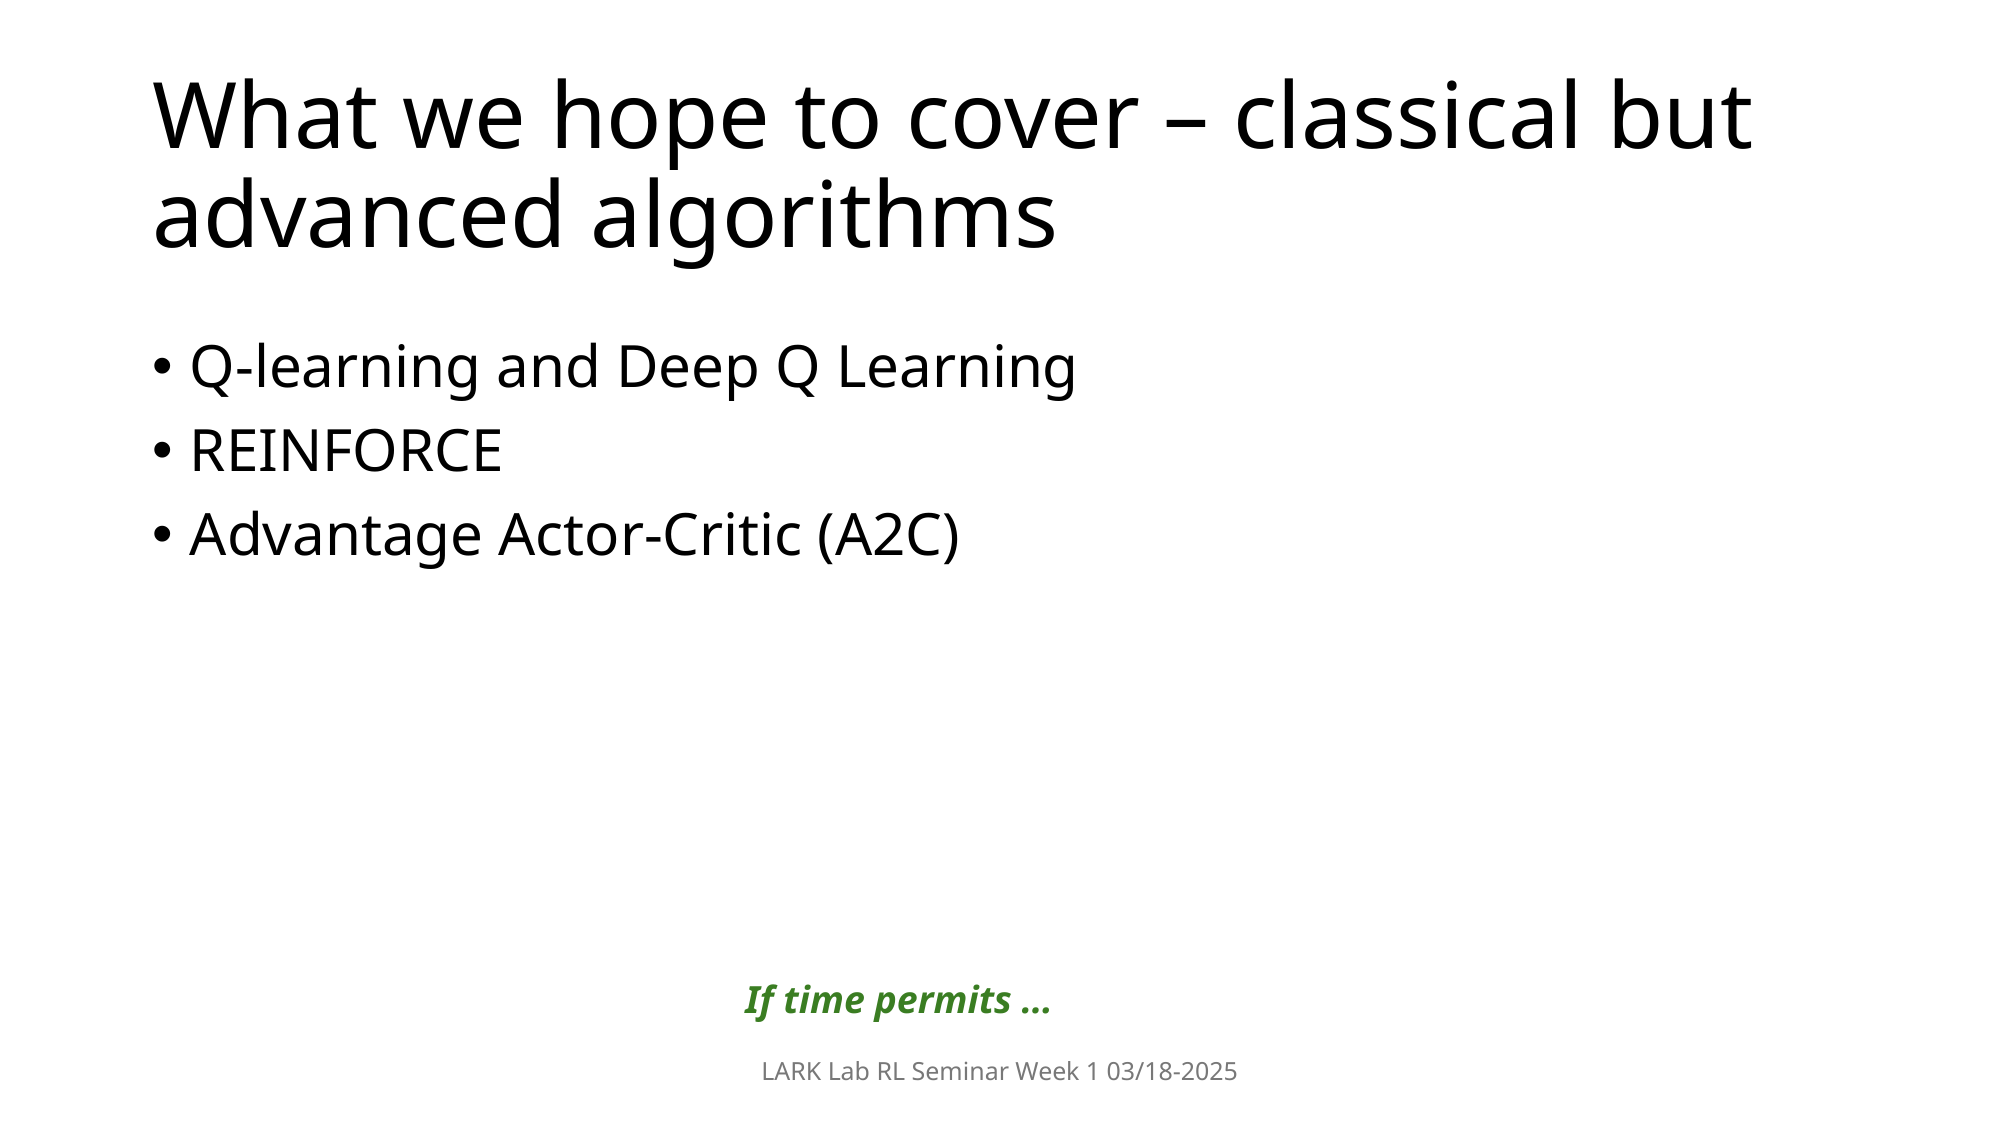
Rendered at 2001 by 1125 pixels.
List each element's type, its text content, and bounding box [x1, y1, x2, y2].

text_box If time permits … [730, 968, 1078, 1029]
footer LARK Lab RL Seminar Week 1 03/18-2025 [662, 1042, 1338, 1103]
title What we hope to cover – classical but advanced algorithms [137, 59, 1977, 278]
list Q-learning and Deep Q Learning REINFORCE Advantage Actor-Critic (A2C) [137, 329, 1863, 1044]
